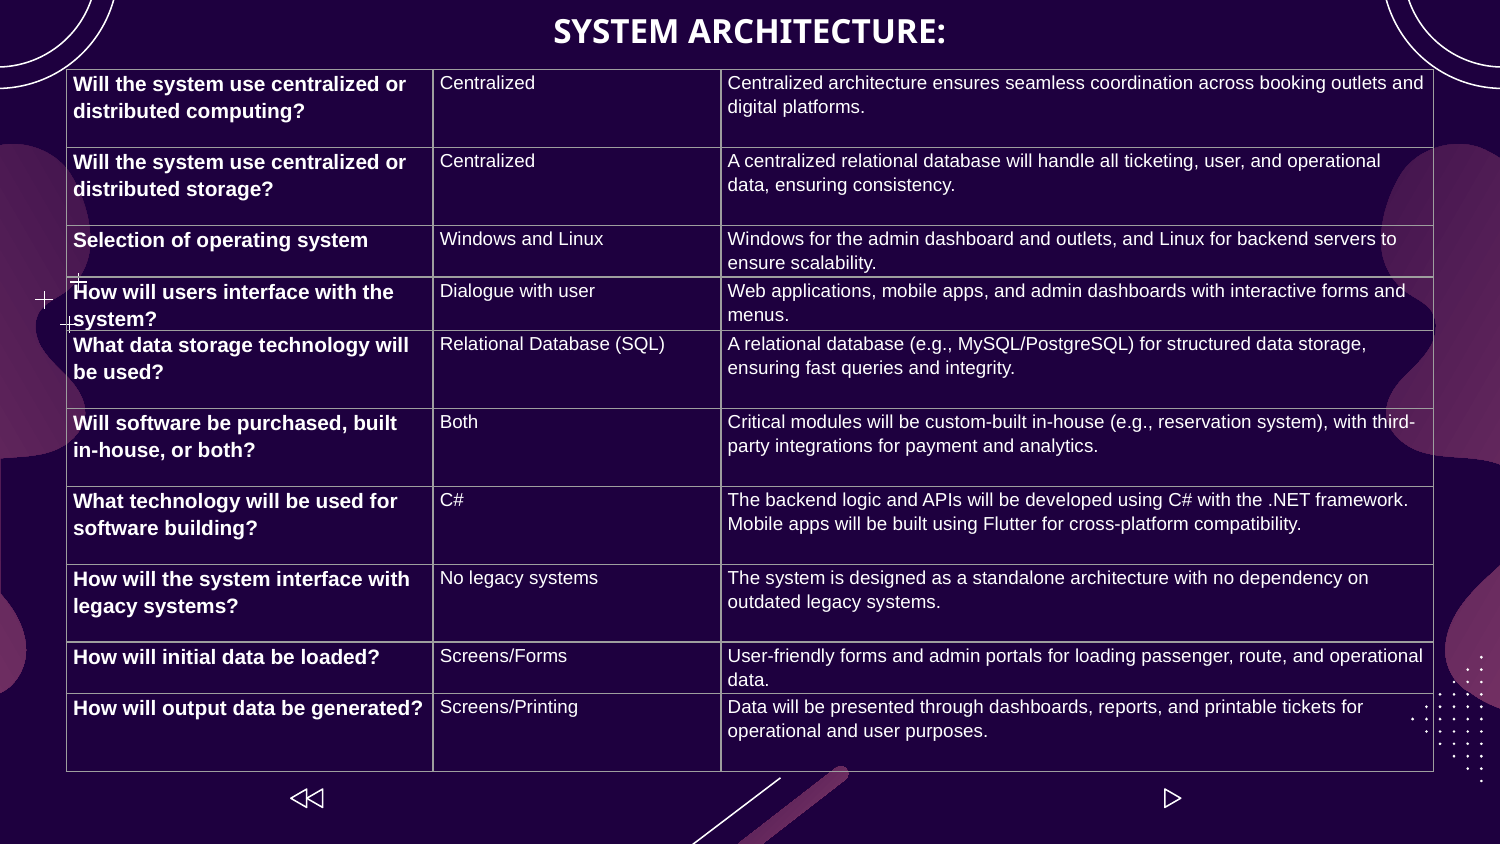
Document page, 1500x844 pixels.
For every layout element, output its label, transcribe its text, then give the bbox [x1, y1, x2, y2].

table_cell How will the system interface with legacy systems? [67, 565, 432, 641]
table_cell How will users interface with the system? [67, 278, 432, 330]
table_cell Critical modules will be custom-built in-house (e.g., reservation system), with third-party integrations for payment and analytics. [722, 409, 1433, 486]
text_box SYSTEM ARCHITECTURE: [483, 2, 1017, 103]
table_cell Selection of operating system [67, 226, 432, 276]
table_cell A relational database (e.g., MySQL/PostgreSQL) for structured data storage, ensuring fast queries and integrity. [722, 331, 1433, 408]
table_cell Windows for the admin dashboard and outlets, and Linux for backend servers to ensure scalability. [722, 226, 1433, 276]
table_cell Will the system use centralized or distributed storage? [67, 148, 432, 225]
table_cell Windows and Linux [434, 226, 720, 276]
table_cell No legacy systems [434, 565, 720, 641]
table_cell Data will be presented through dashboards, reports, and printable tickets for operational and user purposes. [722, 694, 1433, 771]
table_cell C# [434, 487, 720, 564]
table_cell The system is designed as a standalone architecture with no dependency on outdated legacy systems. [722, 565, 1433, 641]
table_cell What data storage technology will be used? [67, 331, 432, 408]
table_cell The backend logic and APIs will be developed using C# with the .NET framework. Mobile apps will be built using Flutter for cross-platform compatibility. [722, 487, 1433, 564]
table_cell Web applications, mobile apps, and admin dashboards with interactive forms and menus. [722, 278, 1433, 330]
table_cell Dialogue with user [434, 278, 720, 330]
table_cell Screens/Forms [434, 643, 720, 693]
table_cell User-friendly forms and admin portals for loading passenger, route, and operational data. [722, 643, 1433, 693]
table_cell Screens/Printing [434, 694, 720, 771]
table_header Centralized architecture ensures seamless coordination across booking outlets and digital platforms. [722, 70, 1433, 147]
table_cell How will initial data be loaded? [67, 643, 432, 693]
table_cell A centralized relational database will handle all ticketing, user, and operational data, ensuring consistency. [722, 148, 1433, 225]
table_header Will the system use centralized or distributed computing? [67, 70, 432, 147]
table_cell Relational Database (SQL) [434, 331, 720, 408]
table_cell Will software be purchased, built in-house, or both? [67, 409, 432, 486]
table_cell How will output data be generated? [67, 694, 432, 771]
table_cell Both [434, 409, 720, 486]
table_cell Centralized [434, 148, 720, 225]
table_cell What technology will be used for software building? [67, 487, 432, 564]
table_header Centralized [434, 70, 720, 147]
